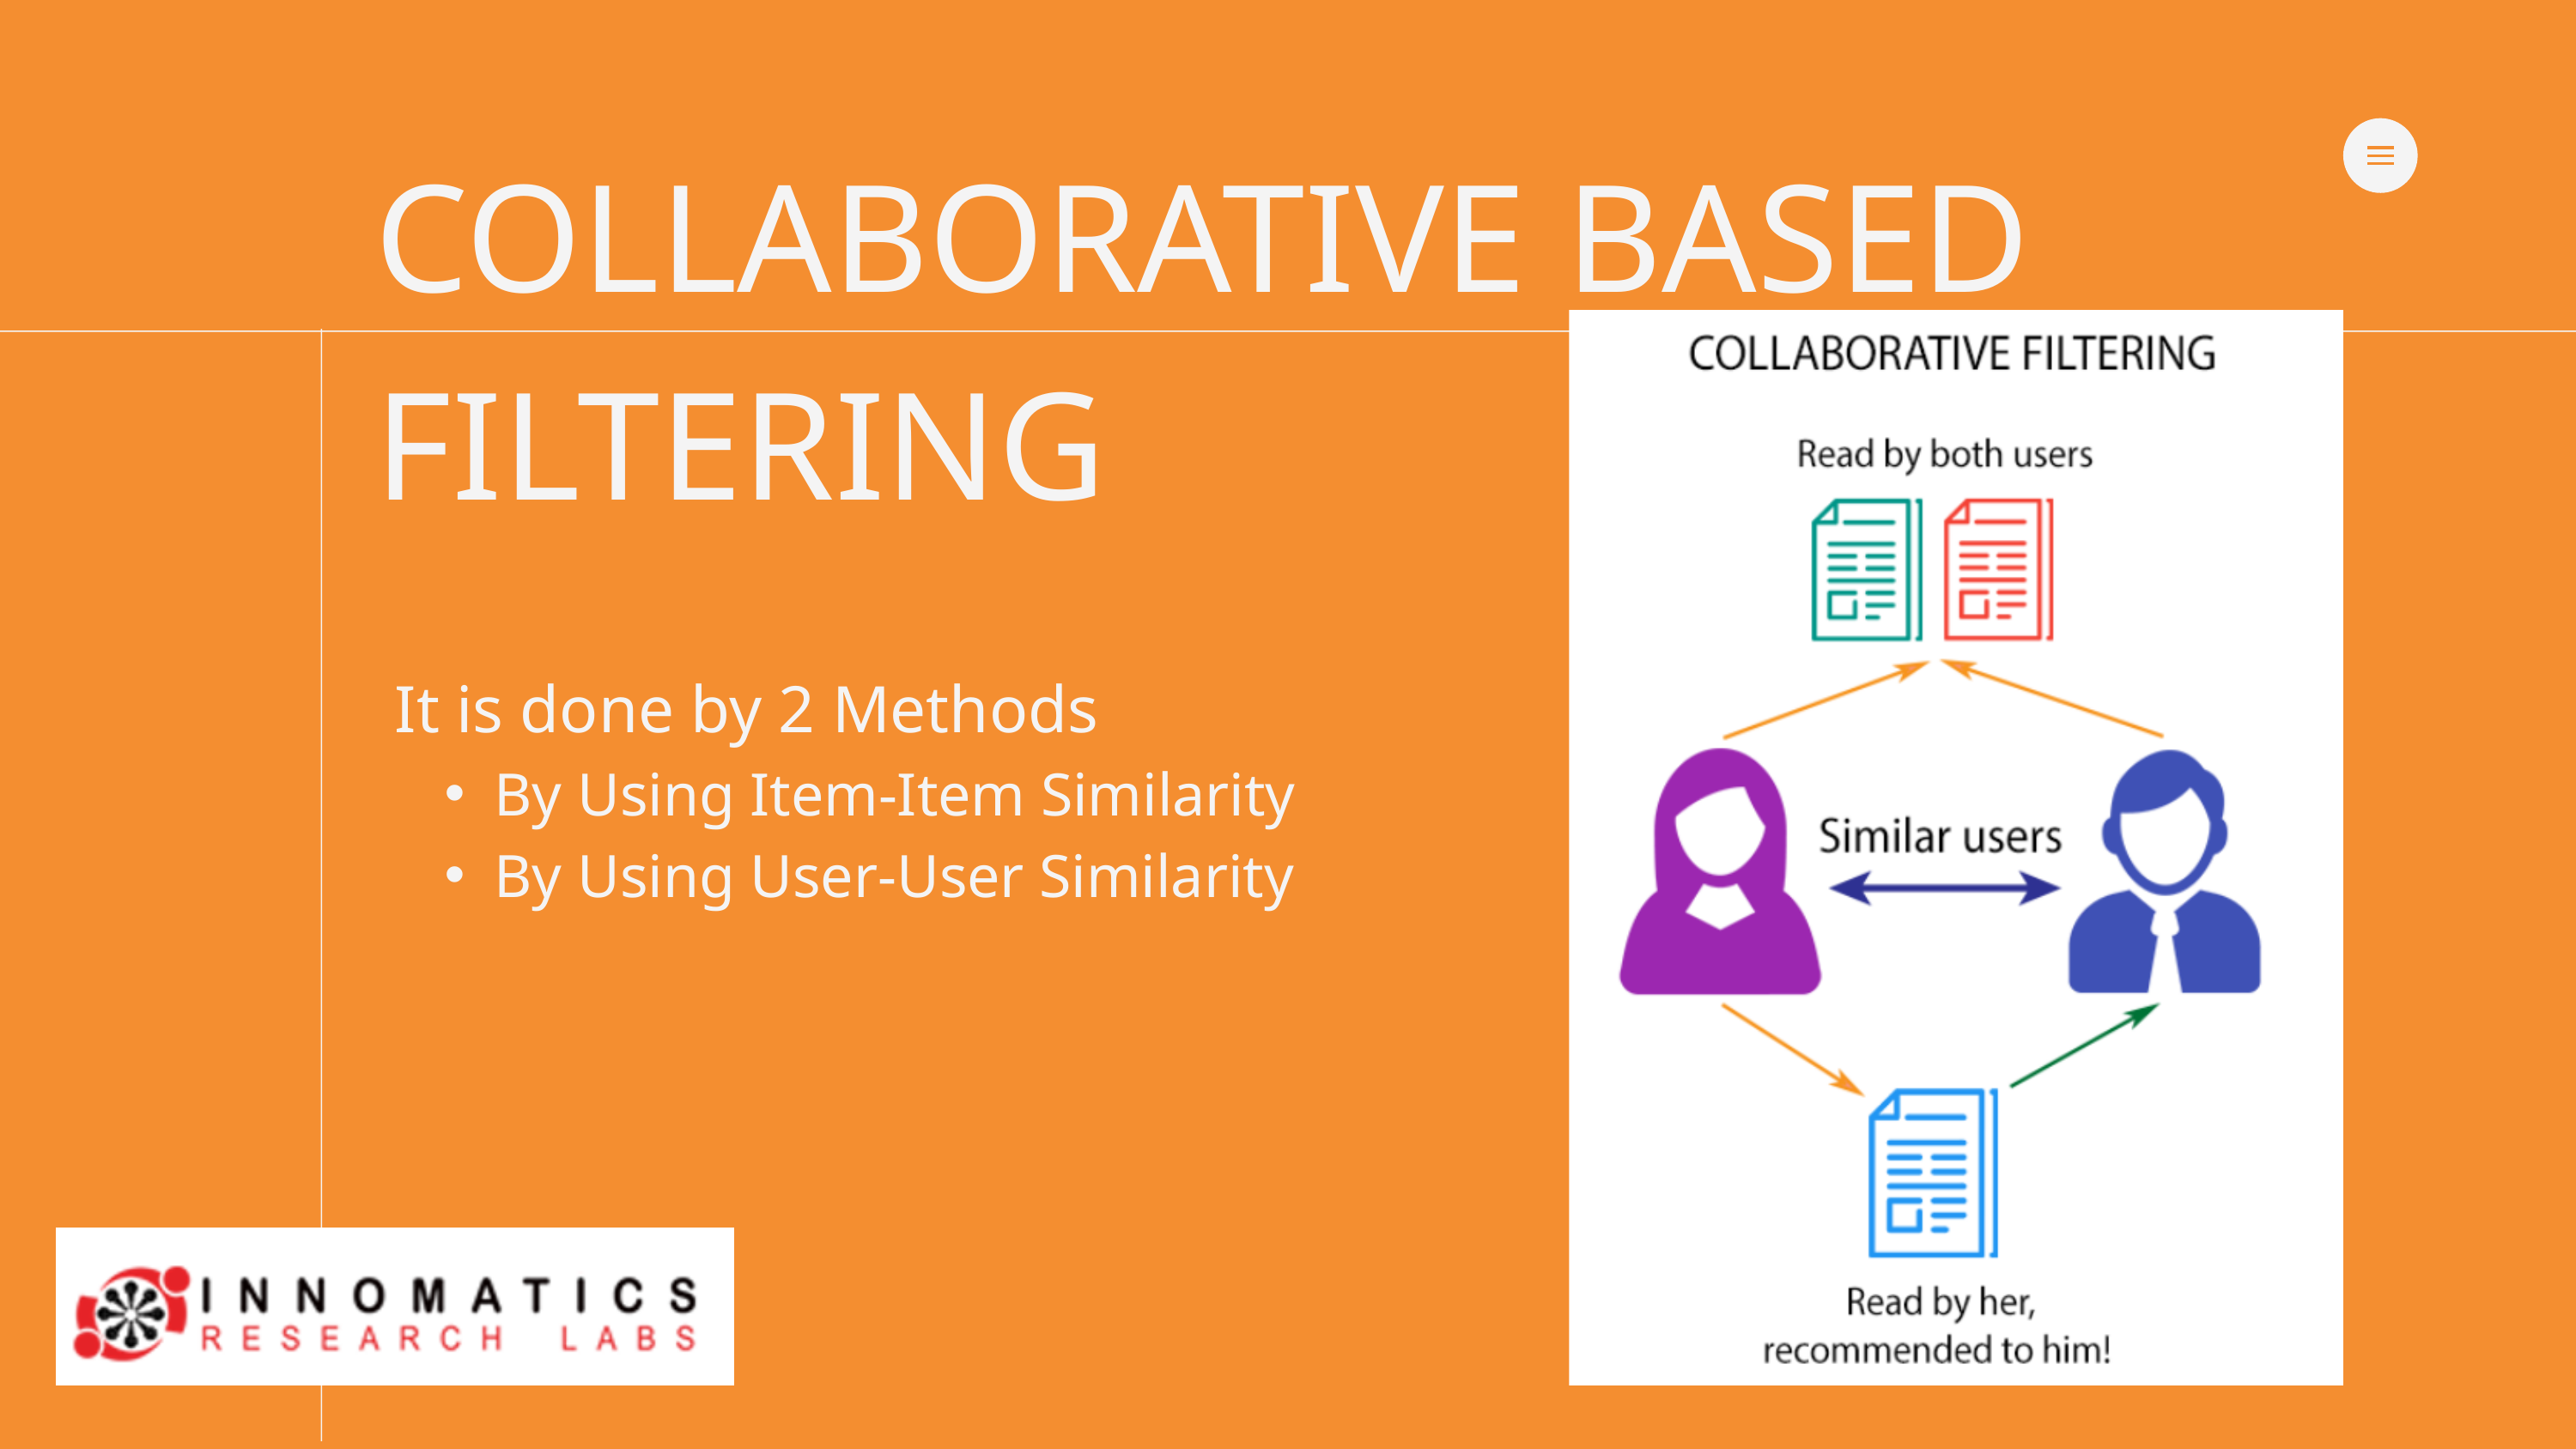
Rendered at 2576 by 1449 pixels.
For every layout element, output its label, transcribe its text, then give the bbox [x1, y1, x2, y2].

picture [2366, 146, 2394, 165]
picture [1569, 310, 2343, 1385]
text_box COLLABORATIVE BASED FILTERING [374, 113, 2106, 330]
text_box It is done by 2 Methods By Using Item-Item Similarity By Using User-User Similarity [394, 656, 1391, 1089]
picture [55, 1228, 735, 1385]
text_box COLLABORATIVE BASED FILTERING [374, 332, 1564, 530]
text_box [2342, 118, 2419, 193]
